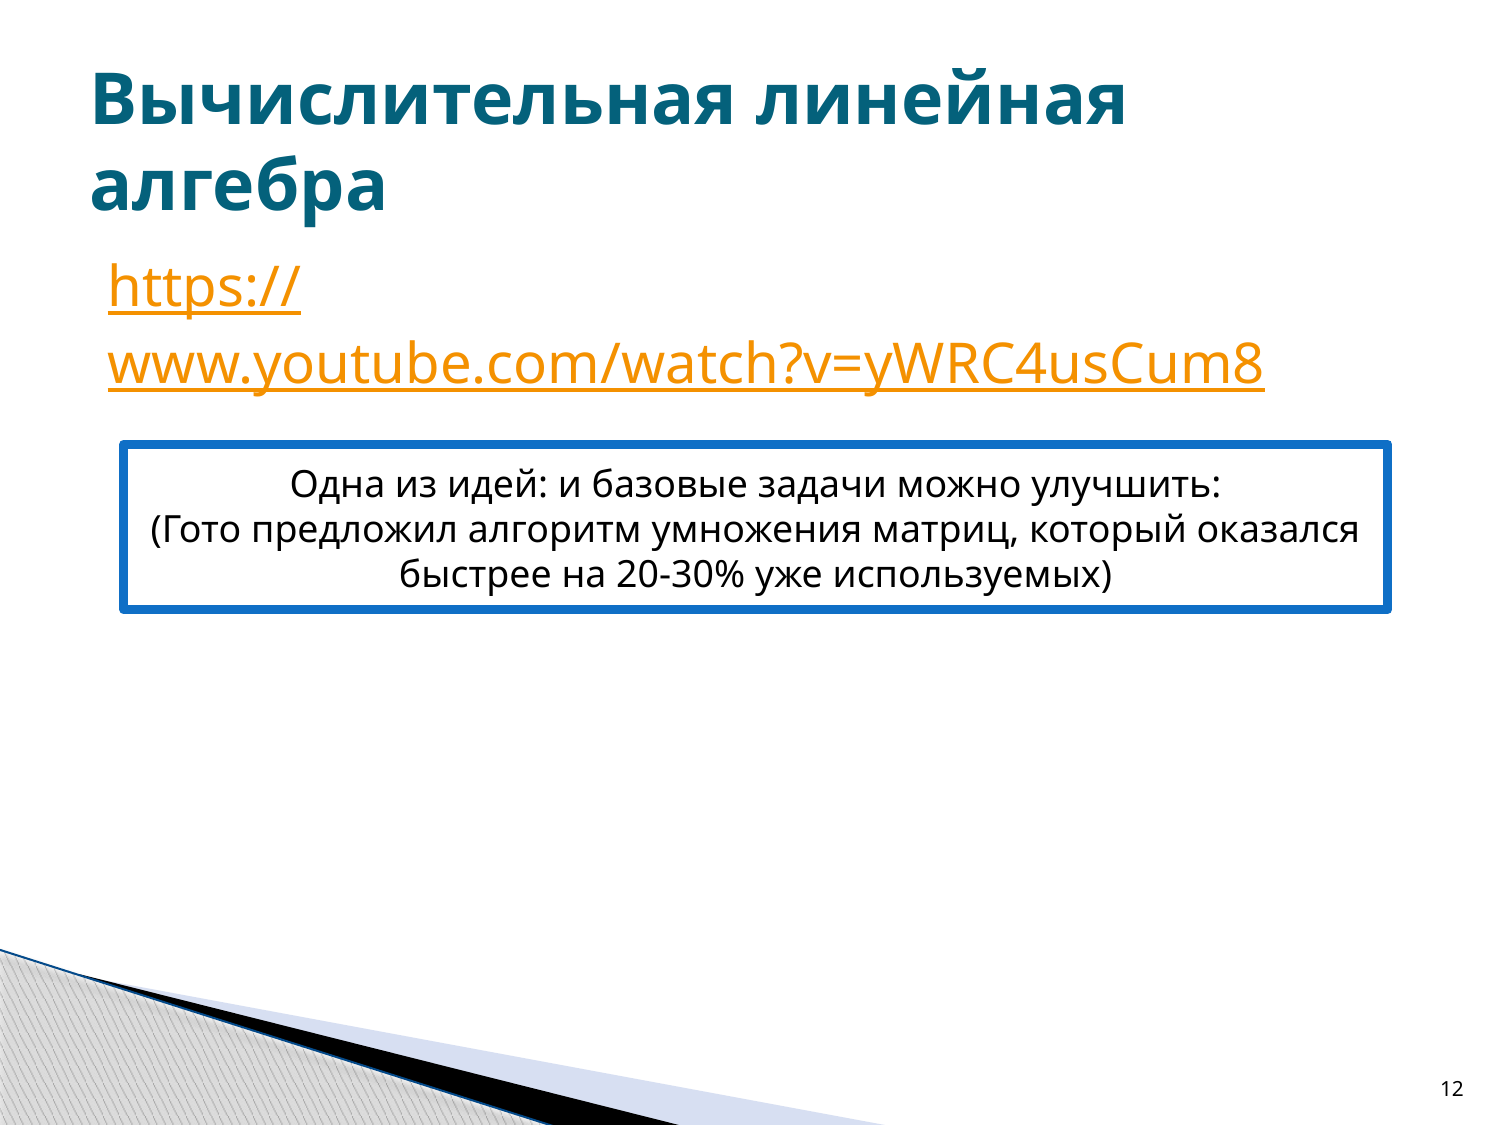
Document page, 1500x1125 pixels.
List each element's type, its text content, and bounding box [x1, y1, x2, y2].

slide_number 12 [1418, 1051, 1479, 1112]
text_box Одна из идей: и базовые задачи можно улучшить: (Гото предложил алгоритм умножения матриц, который оказался быстрее на 20-30% уже используемых) [119, 440, 1392, 614]
title Вычислительная линейная алгебра [75, 45, 1425, 233]
list https://www.youtube.com/watch?v=yWRC4usCum8 [75, 243, 1425, 986]
